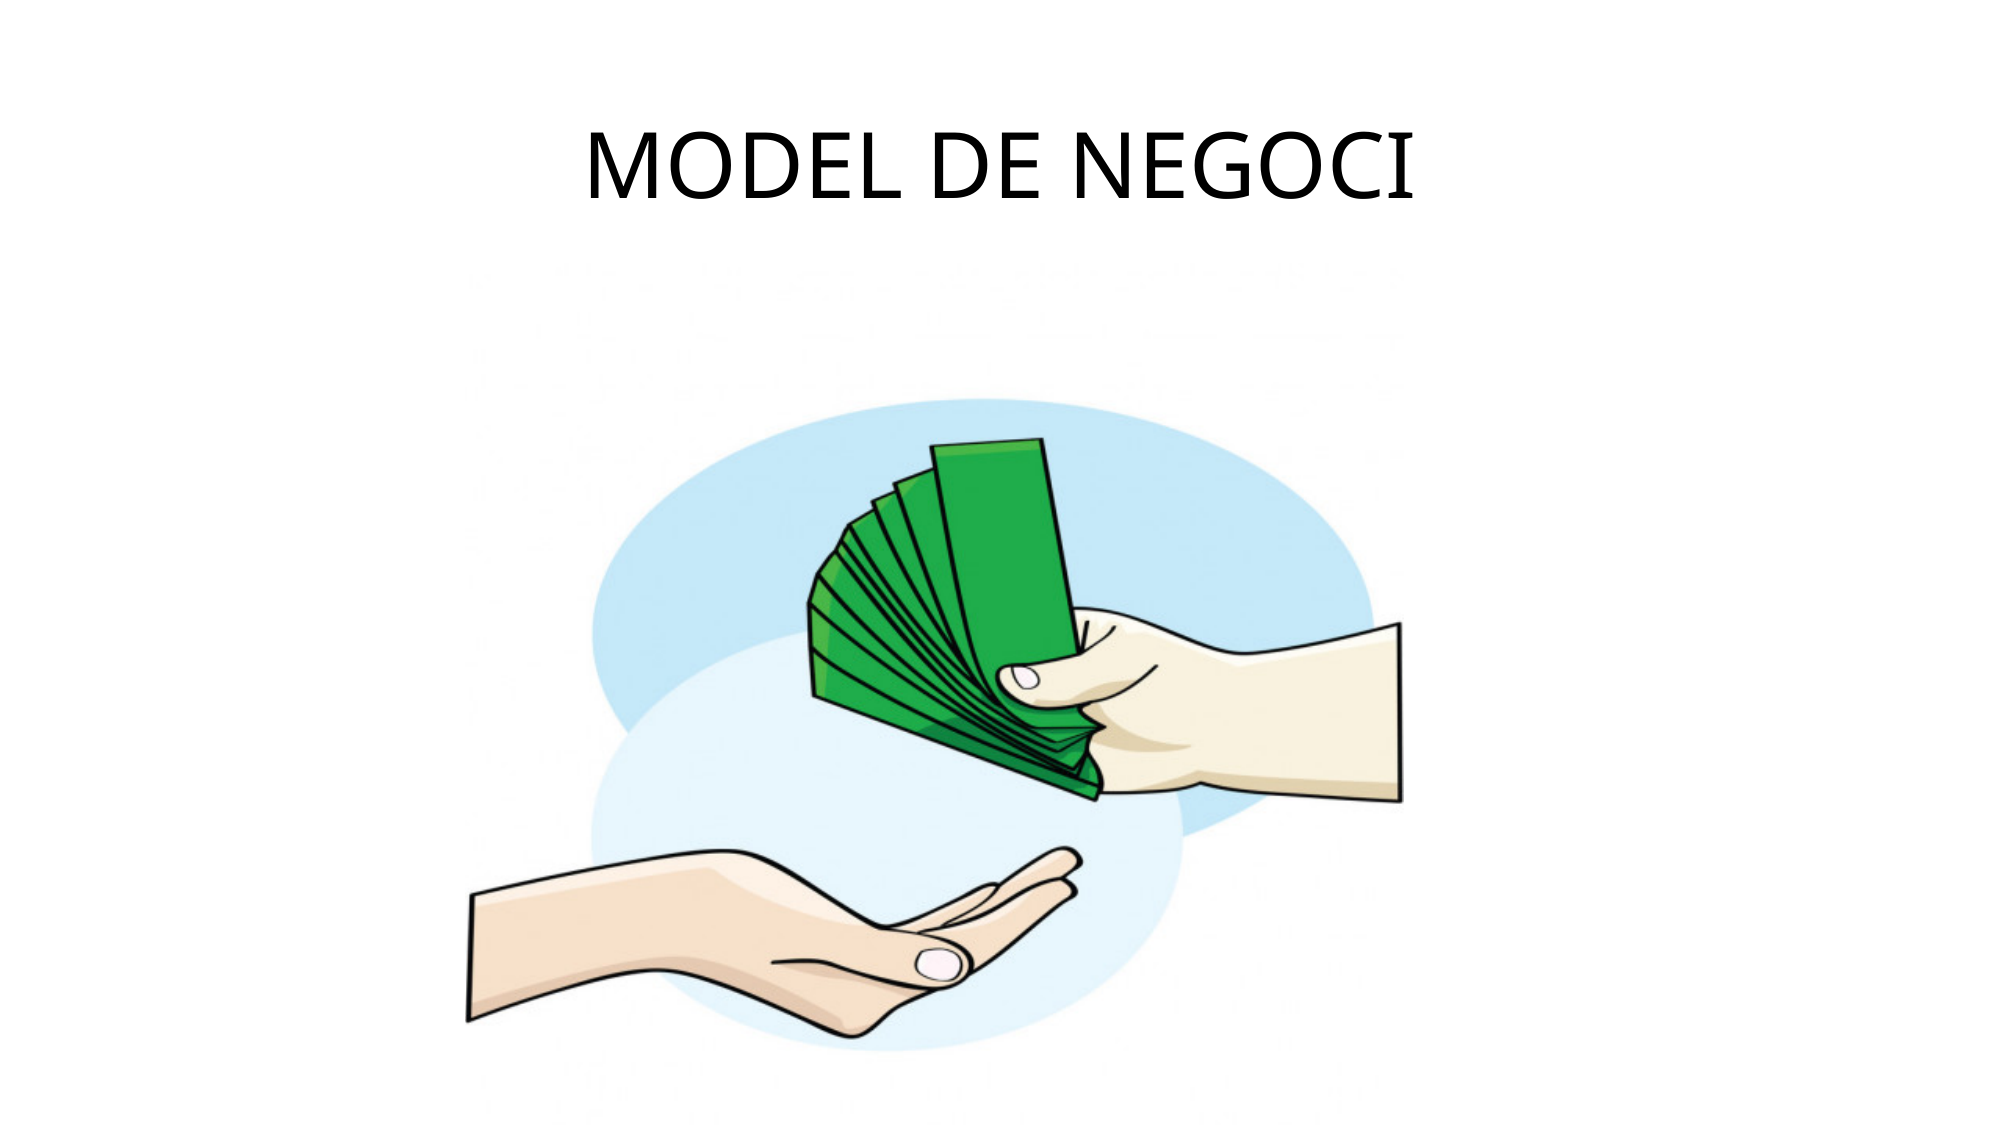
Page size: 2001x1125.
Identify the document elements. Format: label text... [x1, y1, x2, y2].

picture [465, 263, 1404, 1125]
title MODEL DE NEGOCI [137, 59, 1863, 278]
